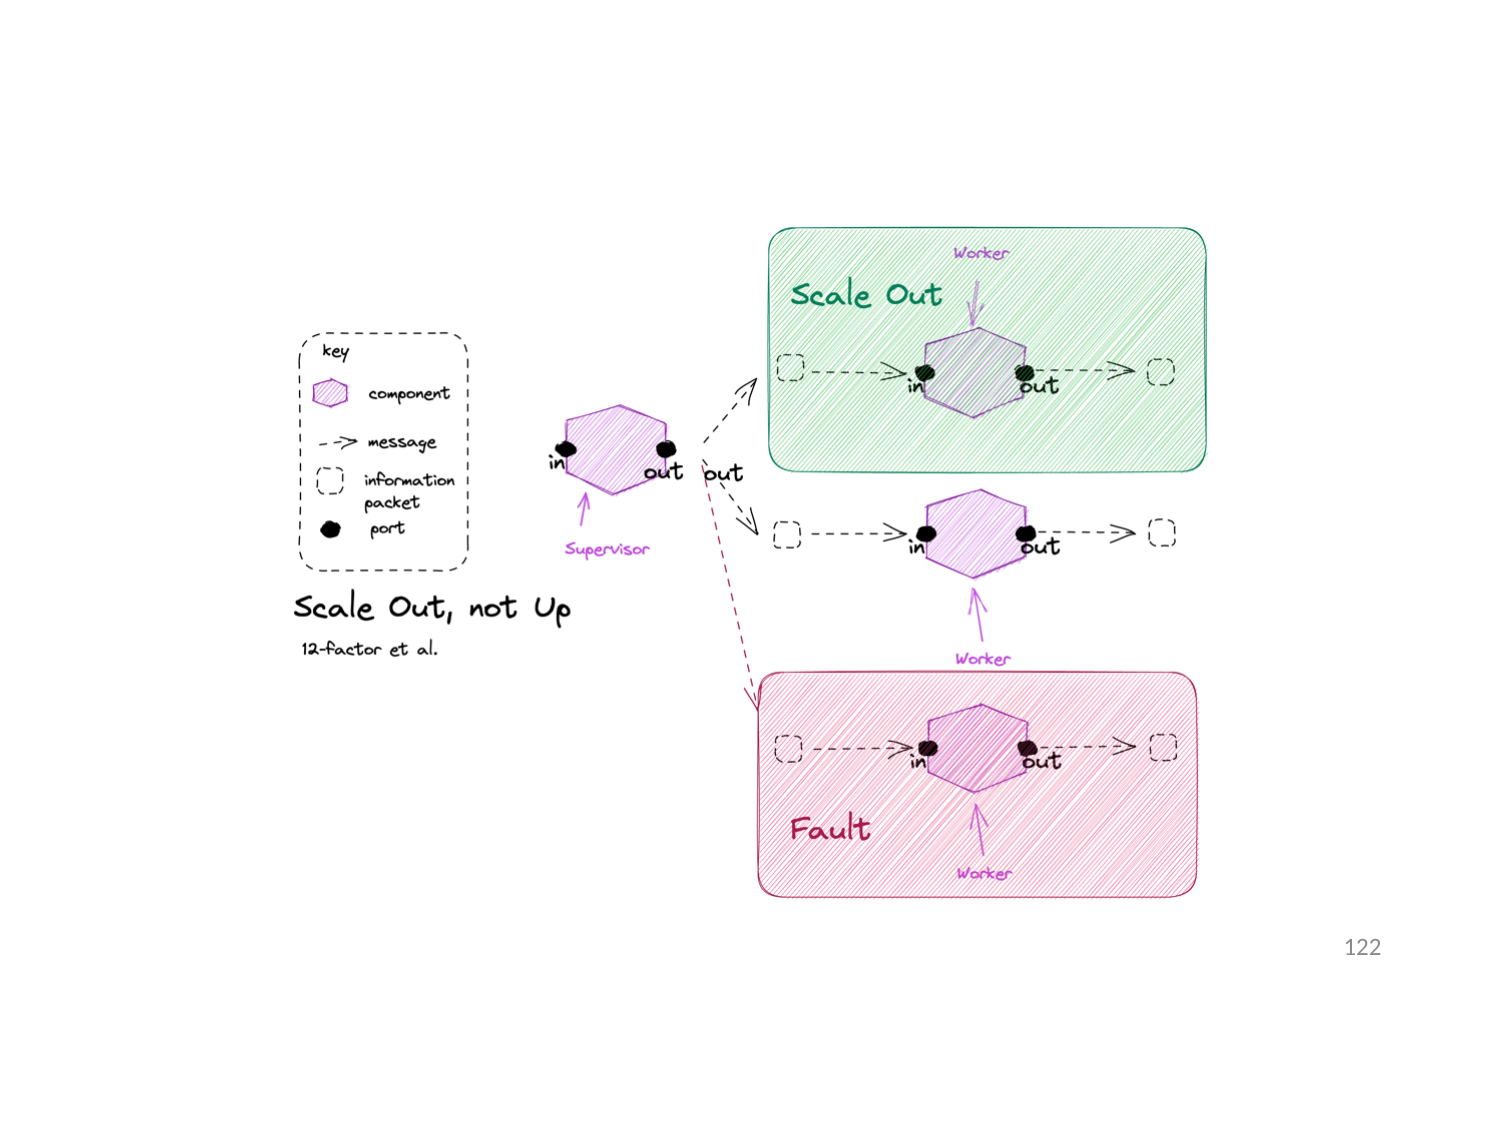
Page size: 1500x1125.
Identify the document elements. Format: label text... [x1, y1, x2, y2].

slide_number 122 [1059, 922, 1397, 968]
picture [285, 219, 1215, 906]
